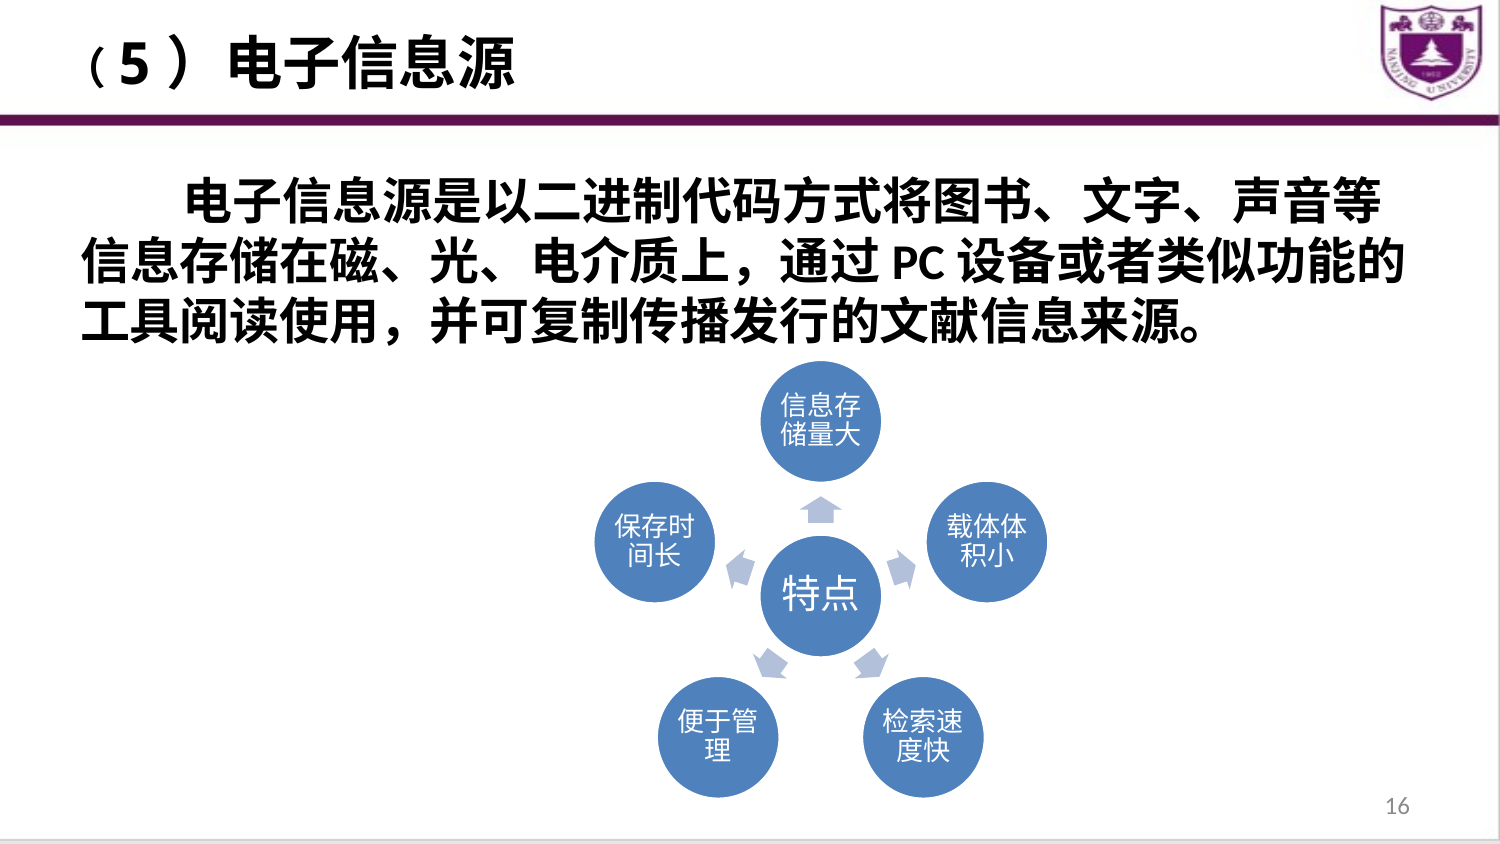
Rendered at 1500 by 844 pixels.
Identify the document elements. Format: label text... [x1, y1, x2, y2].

slide_number 16 [1074, 782, 1425, 827]
text_box 电子信息源是以二进制代码方式将图书、文字、声音等信息存储在磁、光、电介质上，通过PC设备或者类似功能的工具阅读使用，并可复制传播发行的文献信息来源。 [65, 161, 1436, 357]
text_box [265, 358, 1377, 801]
picture [0, 0, 1500, 844]
text_box （5）电子信息源 [51, 20, 527, 102]
